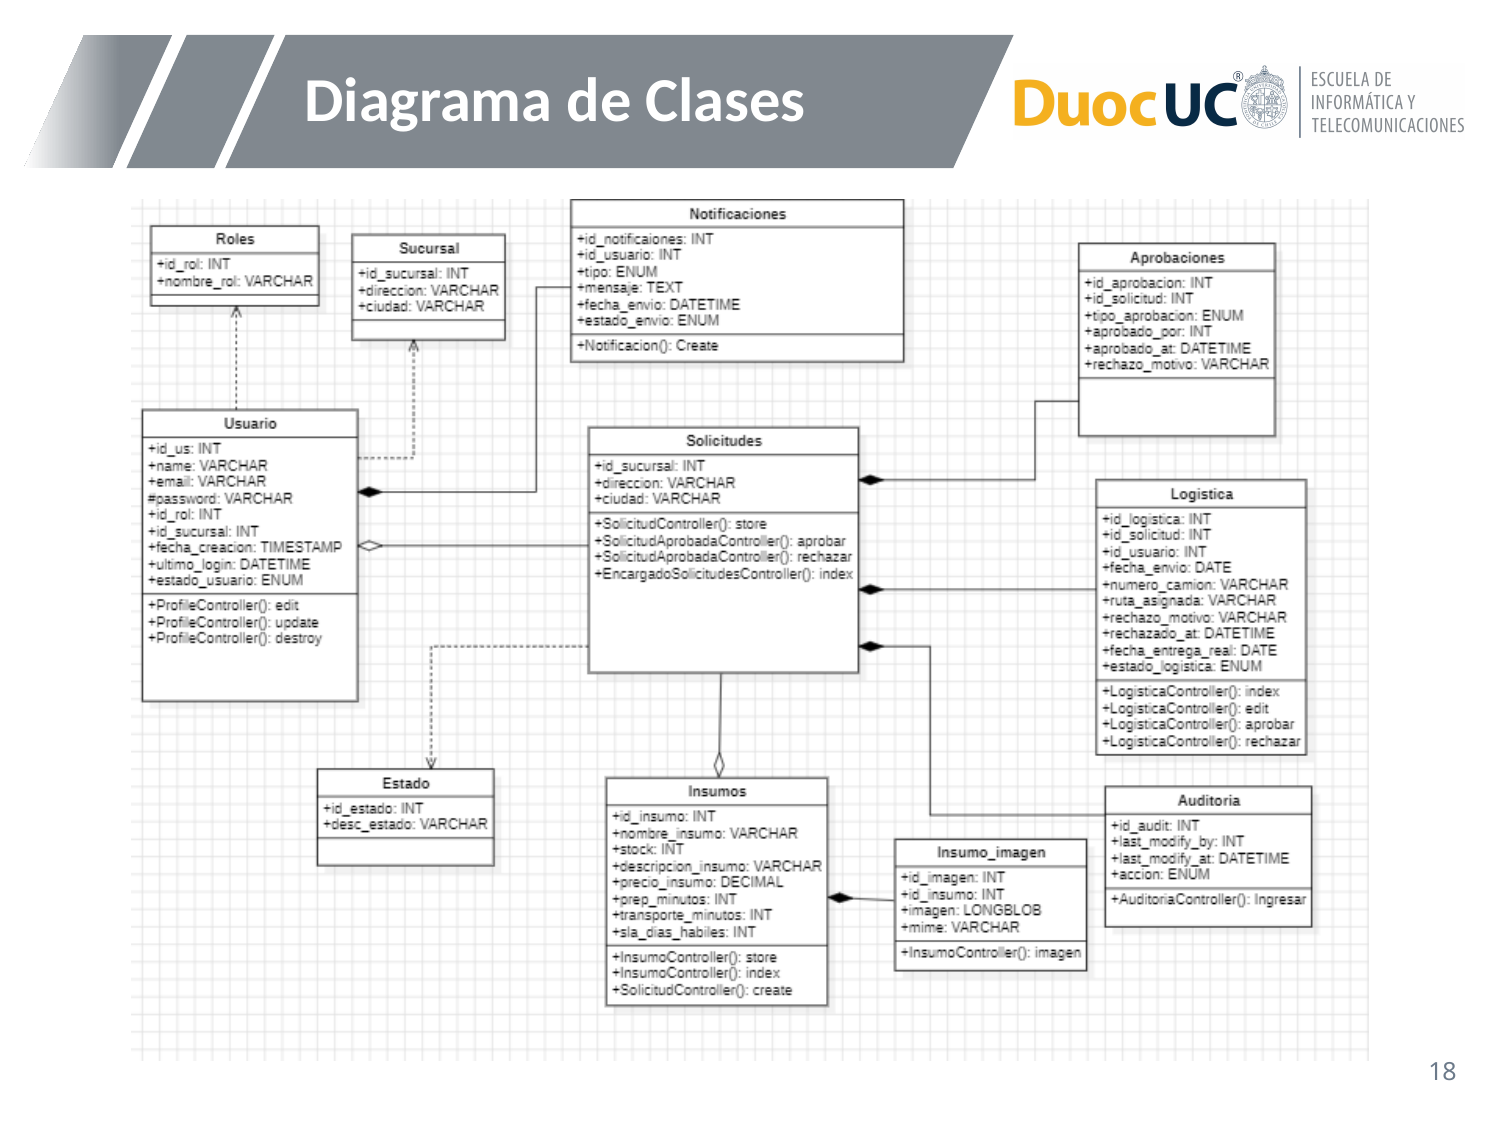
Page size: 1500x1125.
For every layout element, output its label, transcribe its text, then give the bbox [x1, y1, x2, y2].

picture [1013, 63, 1465, 140]
title Diagrama de Clases [289, 34, 993, 169]
picture [131, 198, 1369, 1061]
